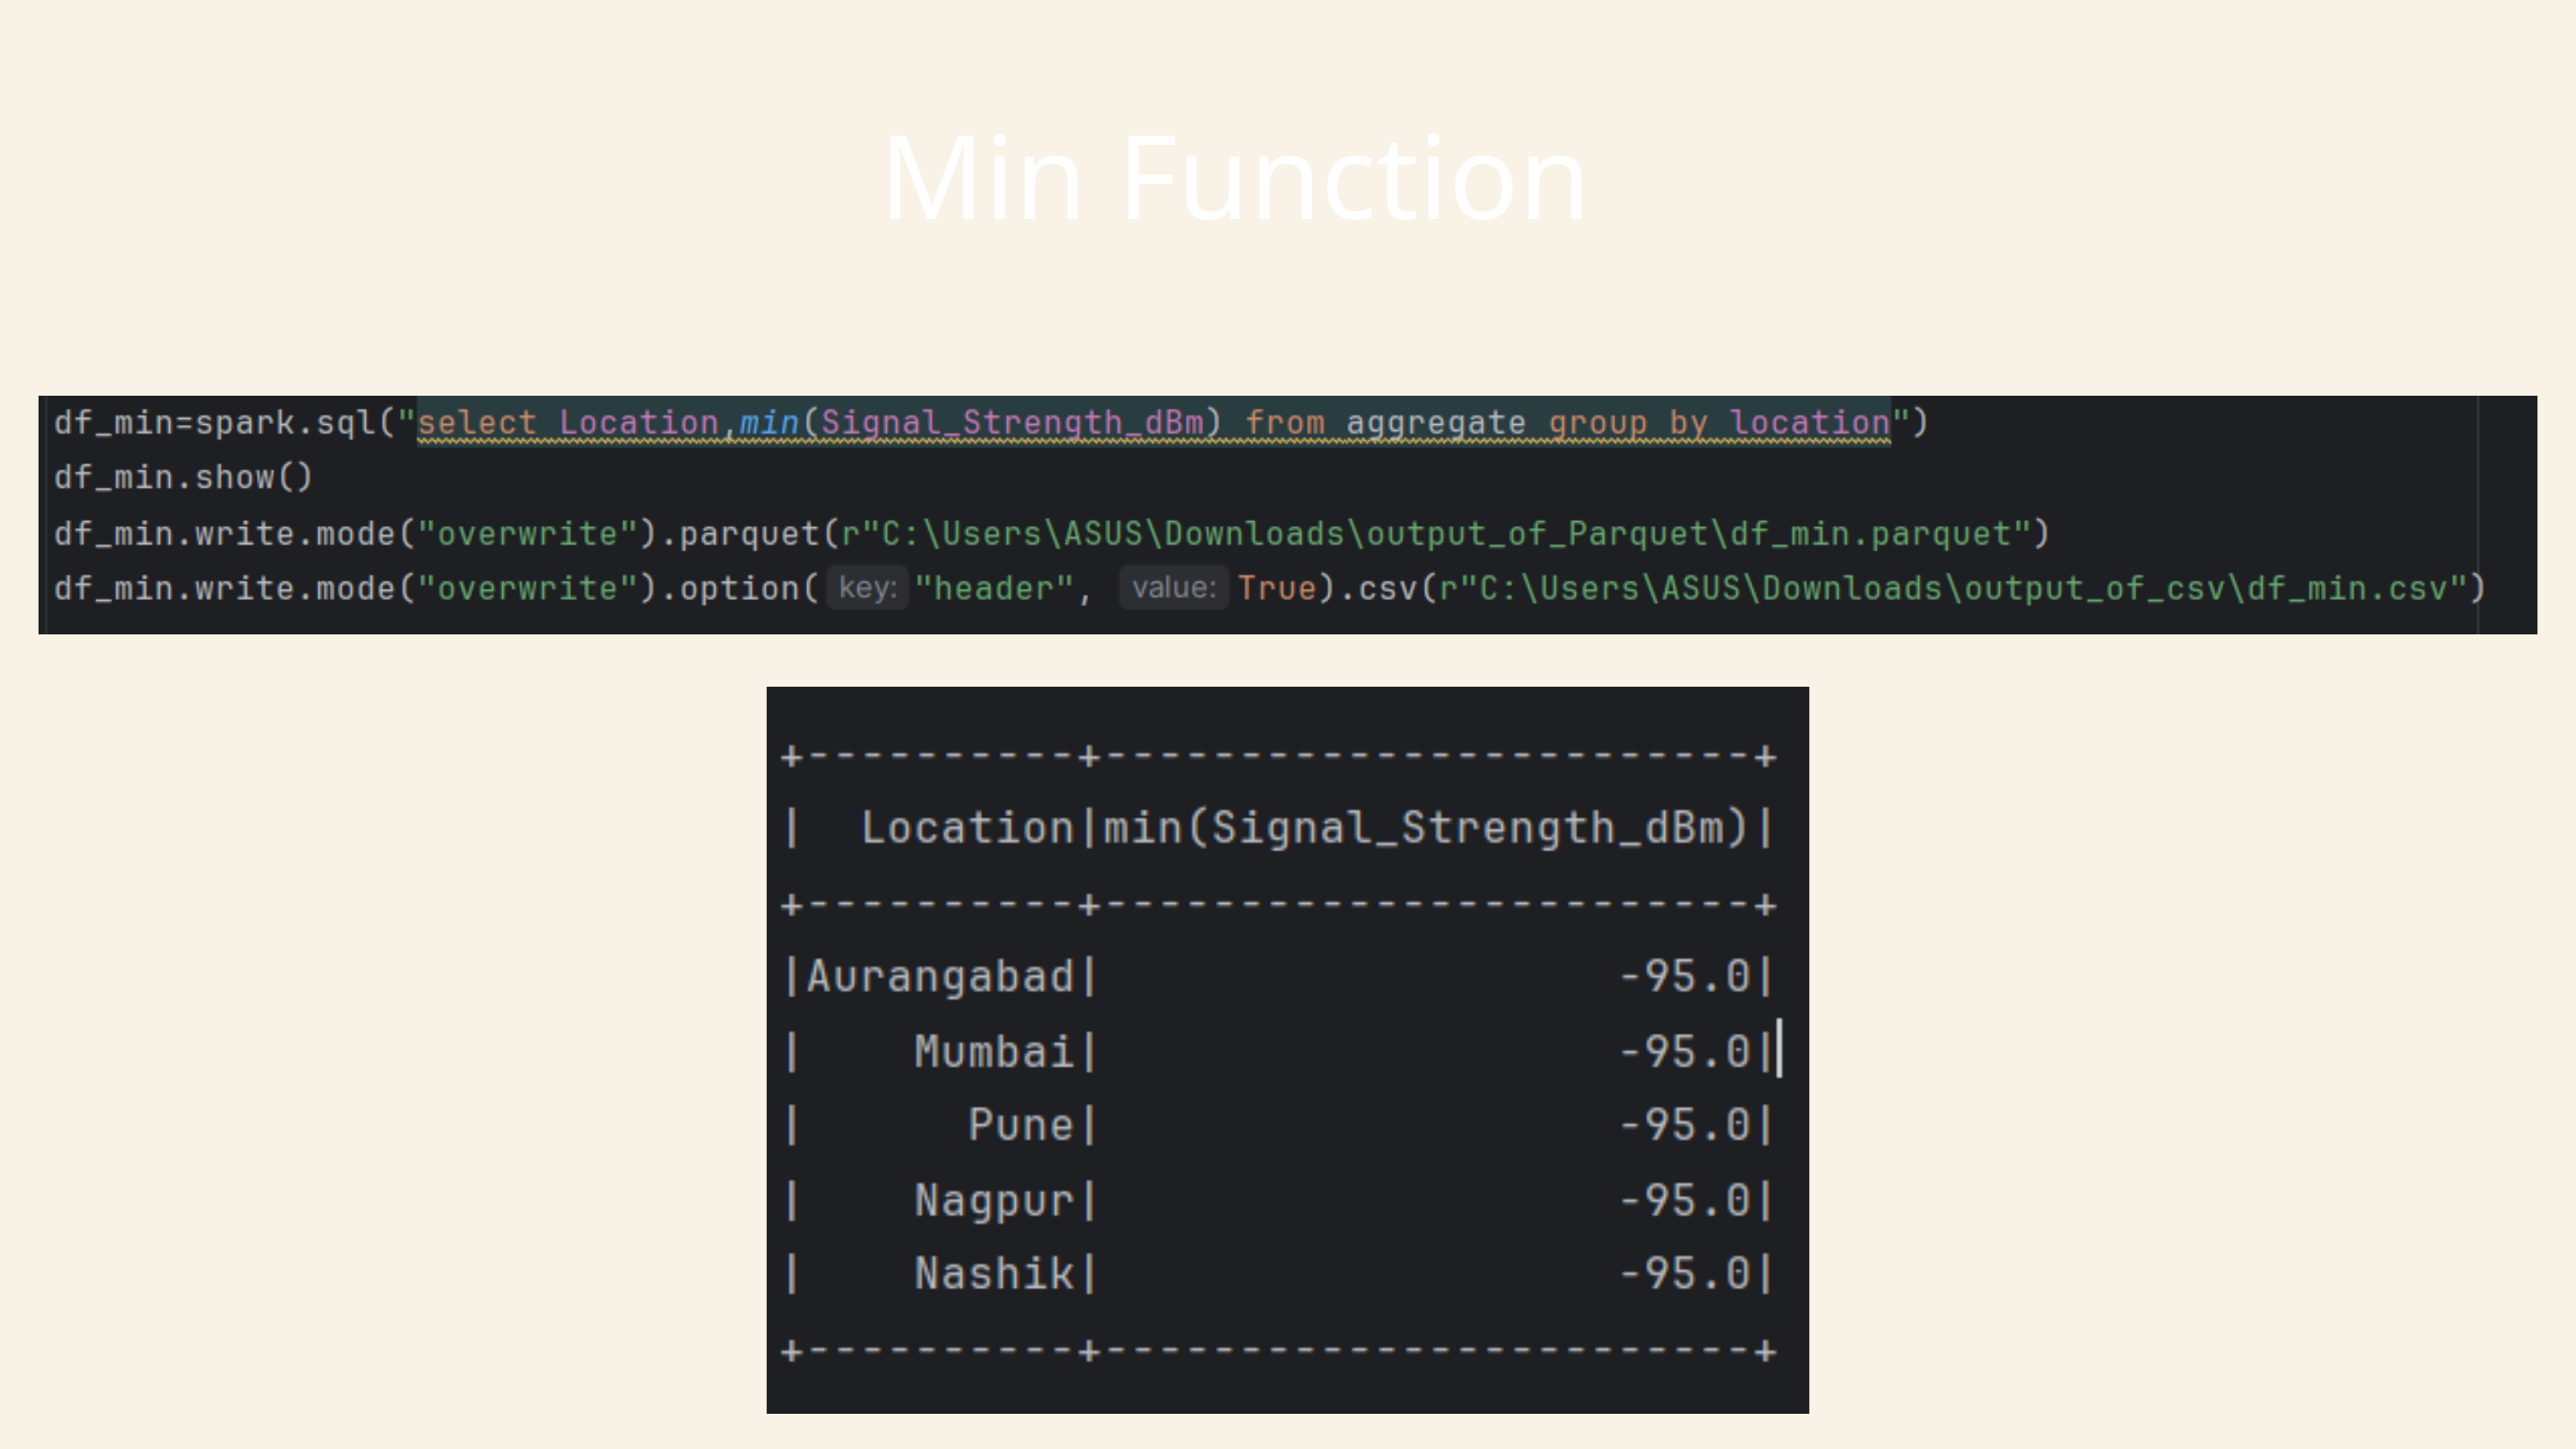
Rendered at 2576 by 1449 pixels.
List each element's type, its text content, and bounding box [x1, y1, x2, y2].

text_box [766, 687, 1810, 1414]
text_box Min Function [879, 109, 2405, 243]
text_box [38, 396, 2538, 634]
